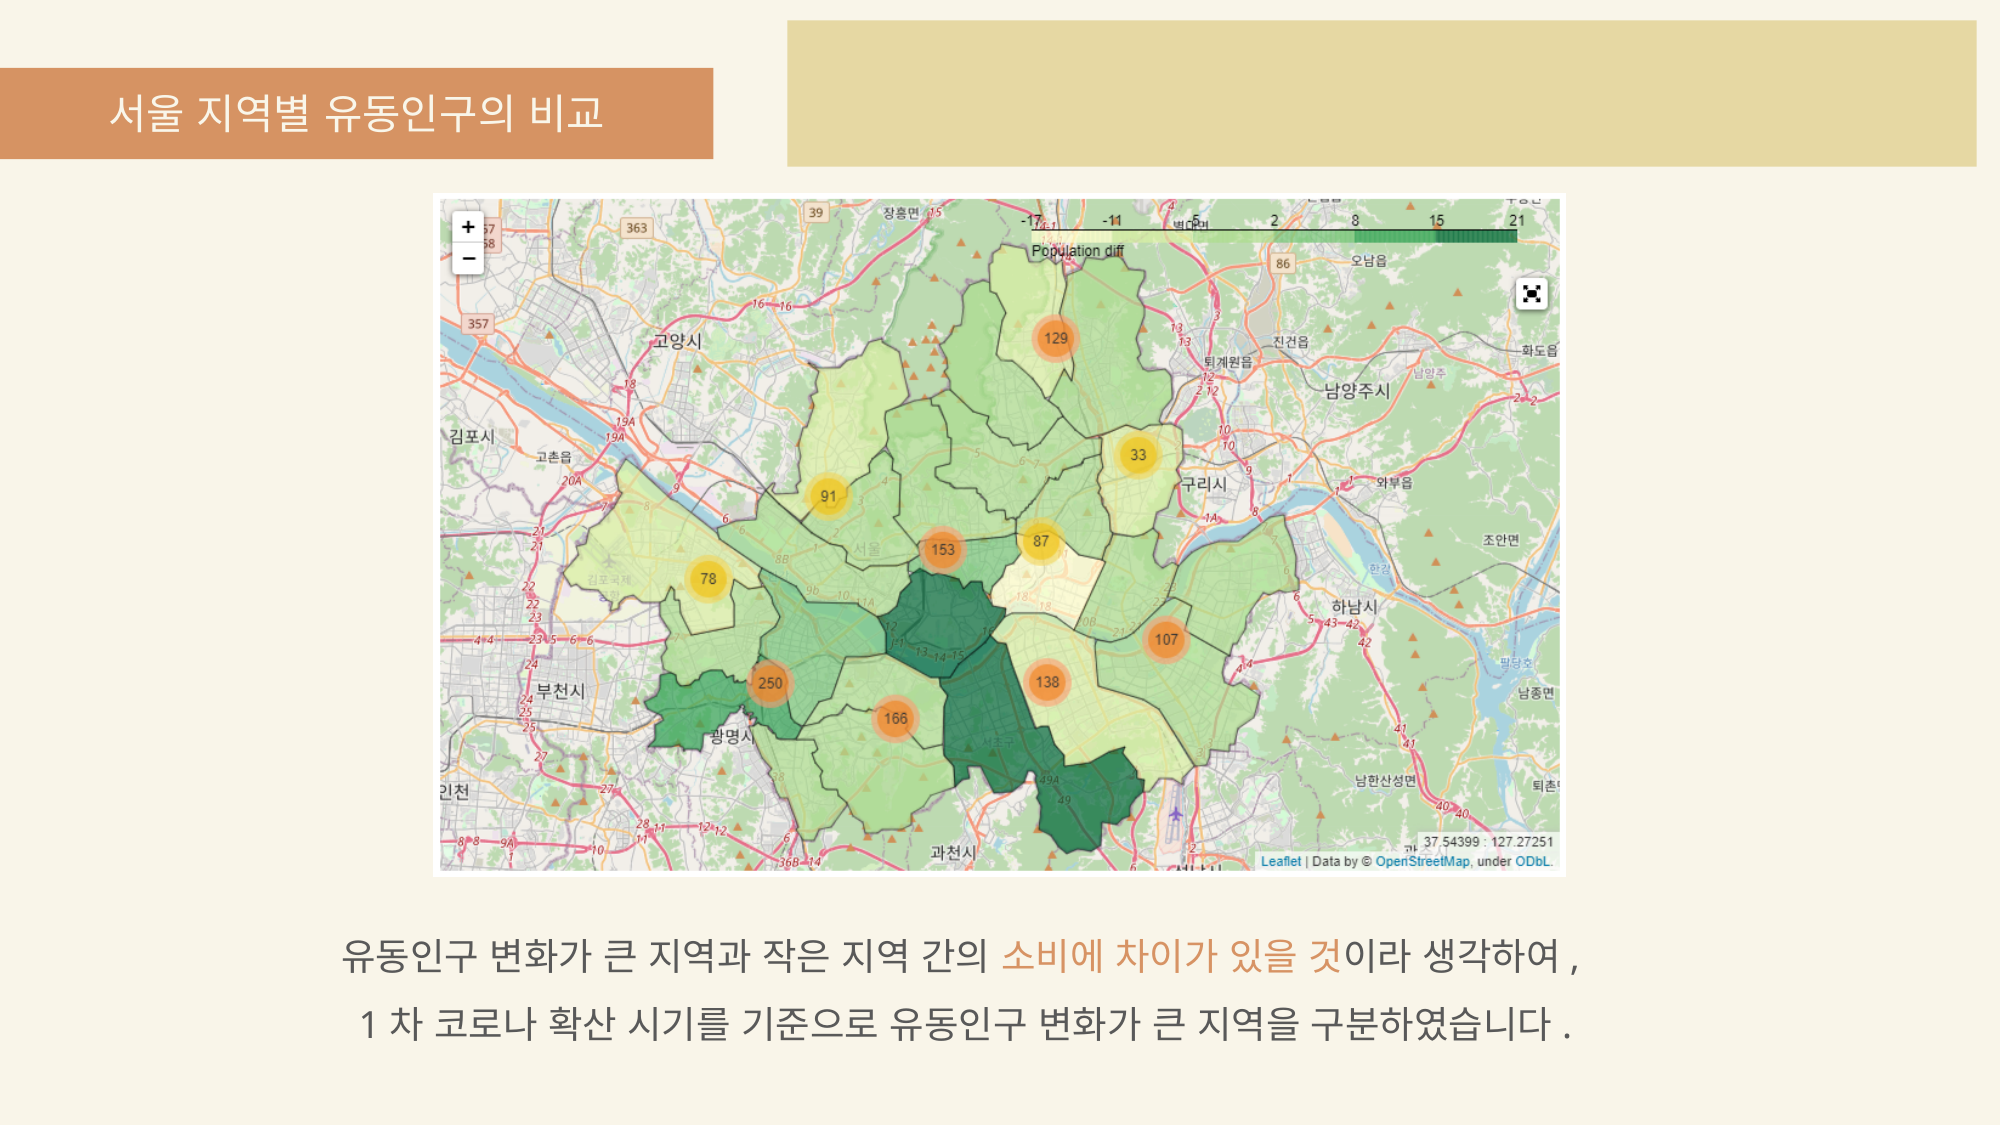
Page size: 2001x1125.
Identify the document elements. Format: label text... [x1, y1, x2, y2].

text_box 유동인구 변화가 큰 지역과 작은 지역 간의 소비에 차이가 있을 것이라 생각하여, 1차 코로나 확산 시기를 기준으로 유동인구 변화가 큰 지역을 구분하였습니다. [206, 903, 1725, 1054]
text_box [0, 146, 714, 160]
text_box [786, 19, 1978, 168]
text_box [0, 67, 714, 80]
text_box 서울 지역별 유동인구의 비교 [0, 80, 714, 146]
picture [433, 193, 1566, 877]
